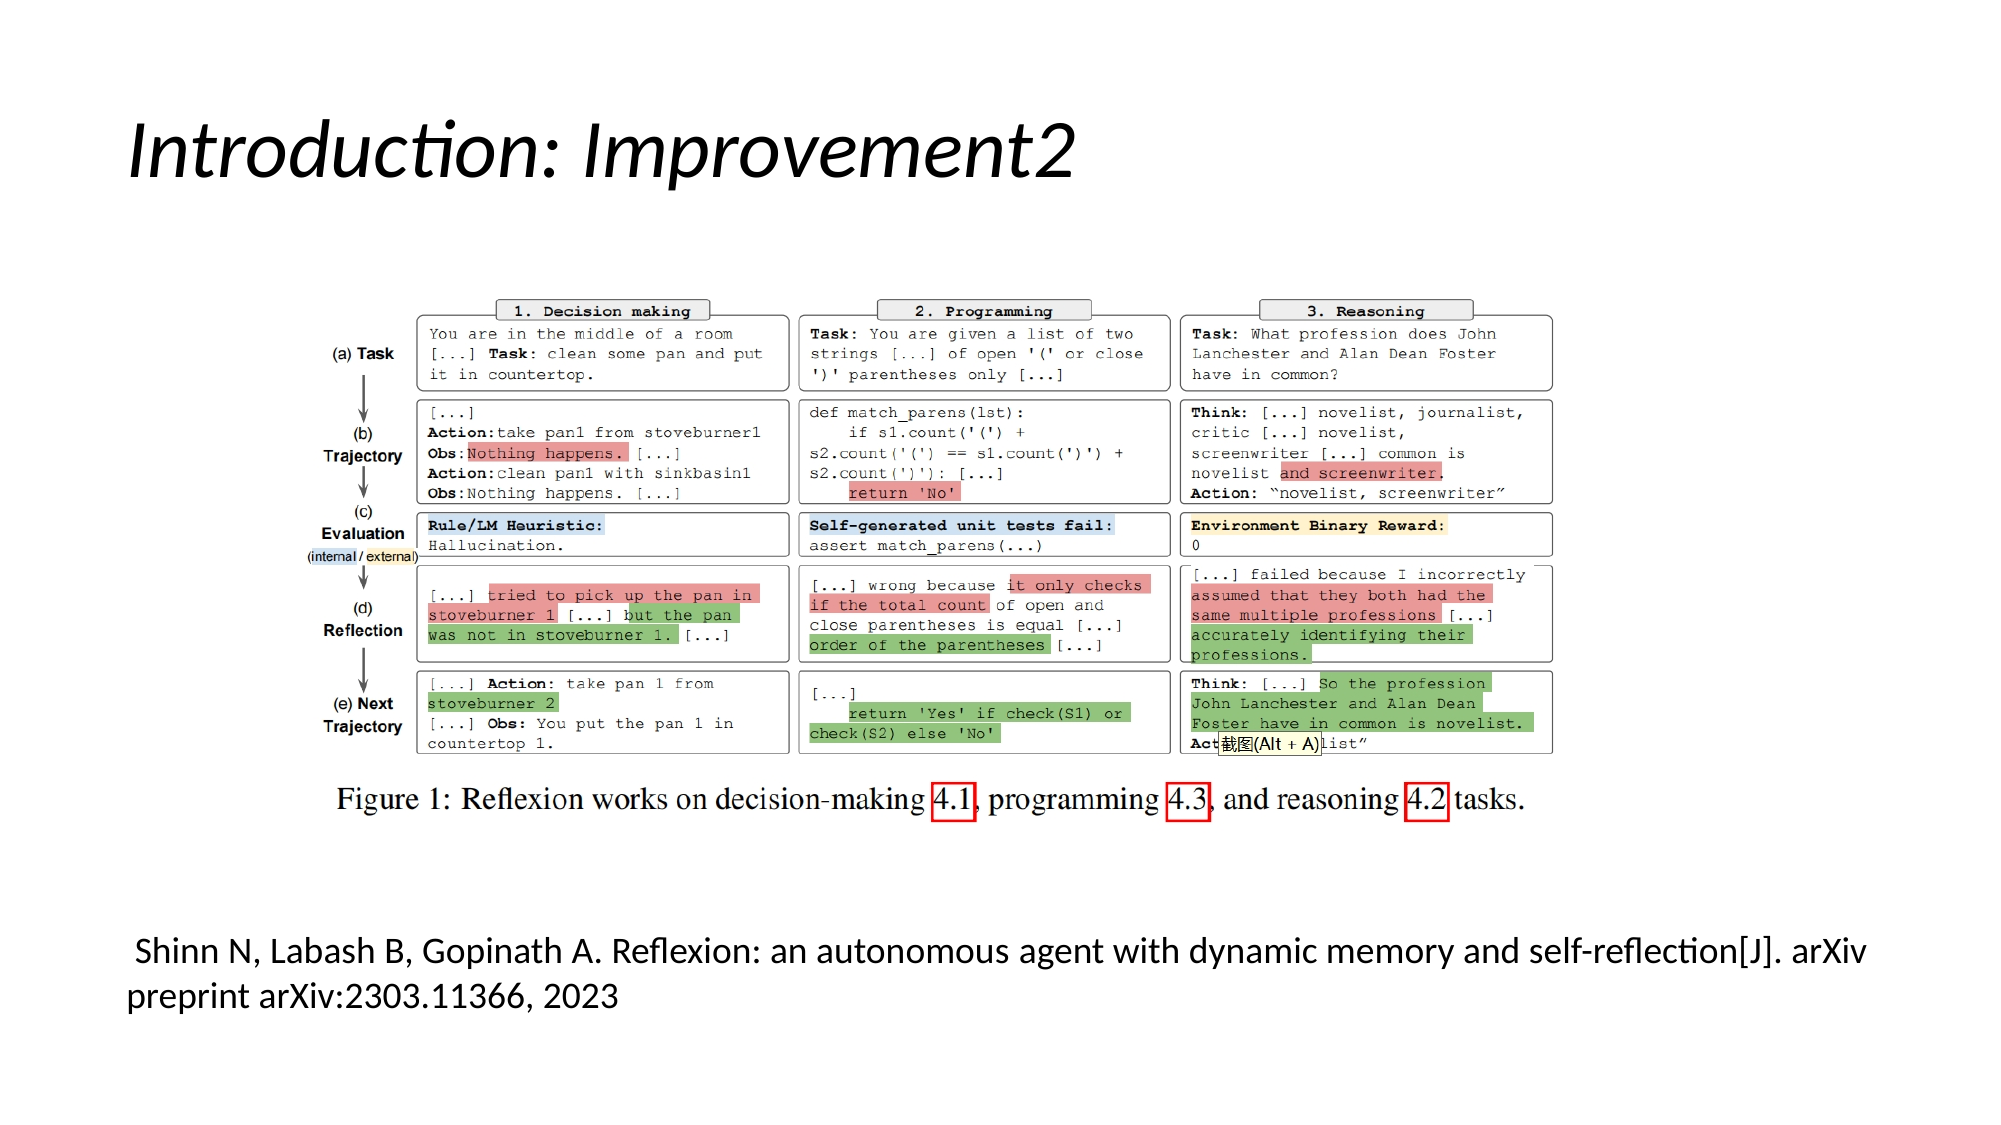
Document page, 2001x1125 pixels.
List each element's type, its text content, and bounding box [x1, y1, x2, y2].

picture [196, 224, 1676, 840]
text_box Shinn N, Labash B, Gopinath A. Reflexion: an autonomous agent with dynamic memory and self-reflection[J]. arXiv preprint arXiv:2303.11366, 2023 [111, 918, 1887, 1024]
text_box Introduction: Improvement2 [111, 86, 1356, 202]
